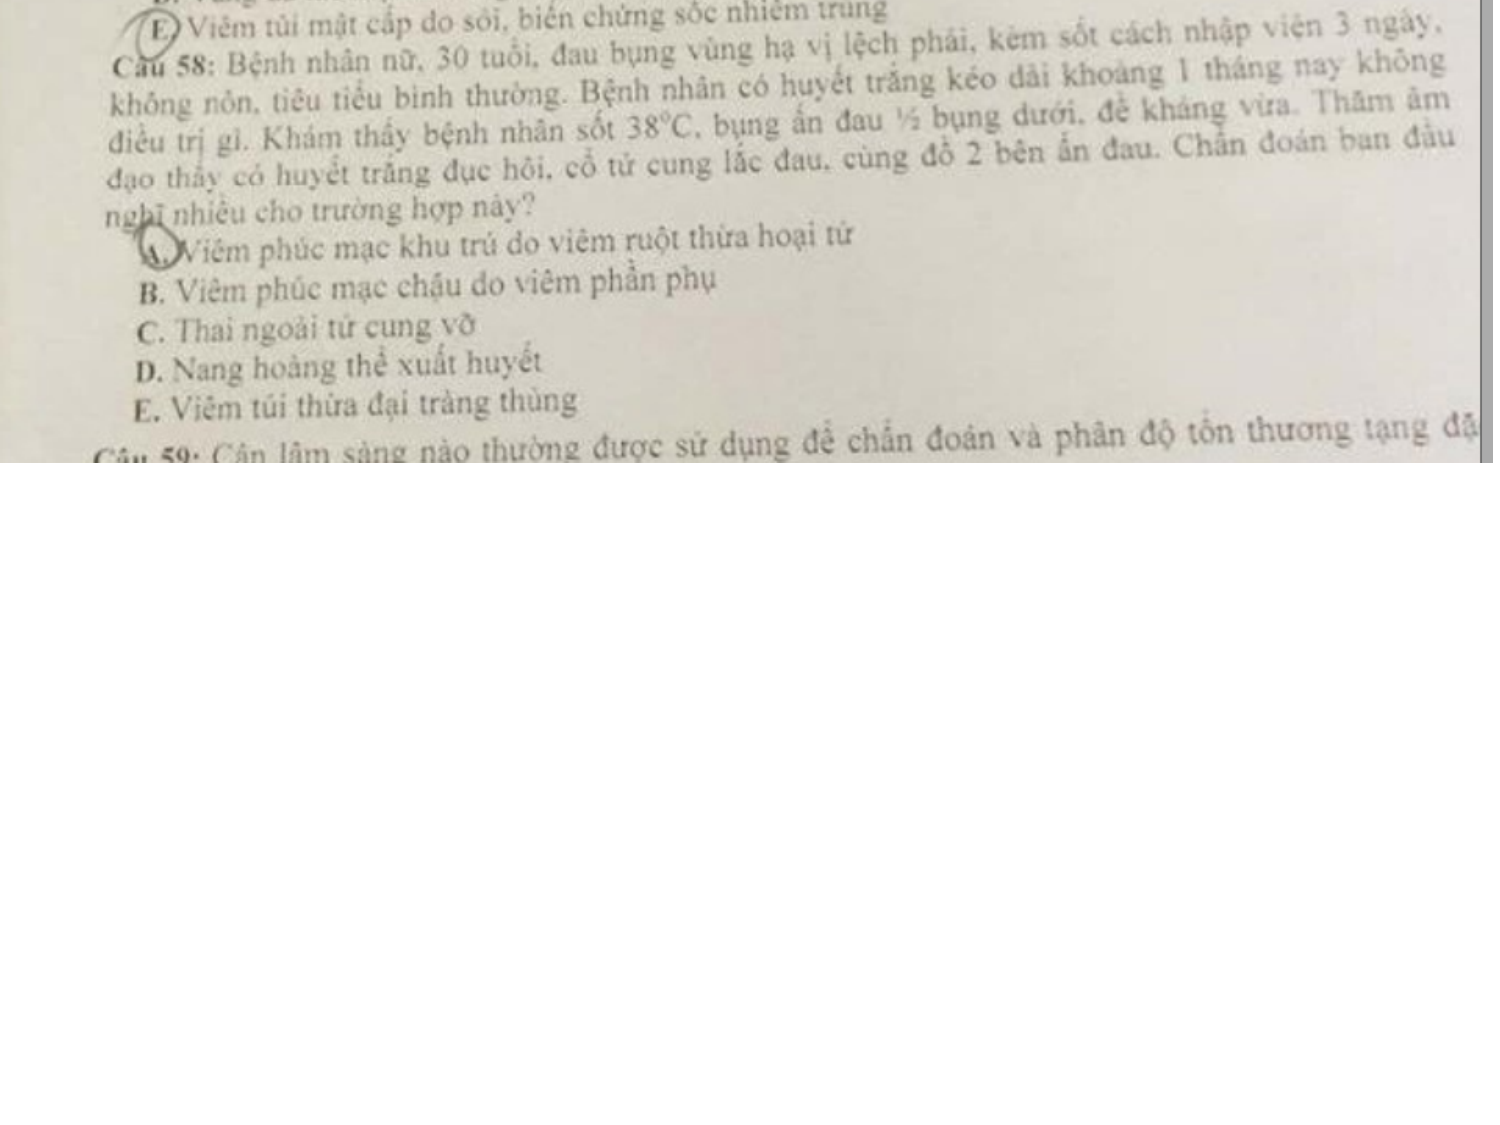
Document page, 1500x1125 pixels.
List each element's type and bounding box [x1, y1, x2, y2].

picture [0, 0, 1494, 463]
